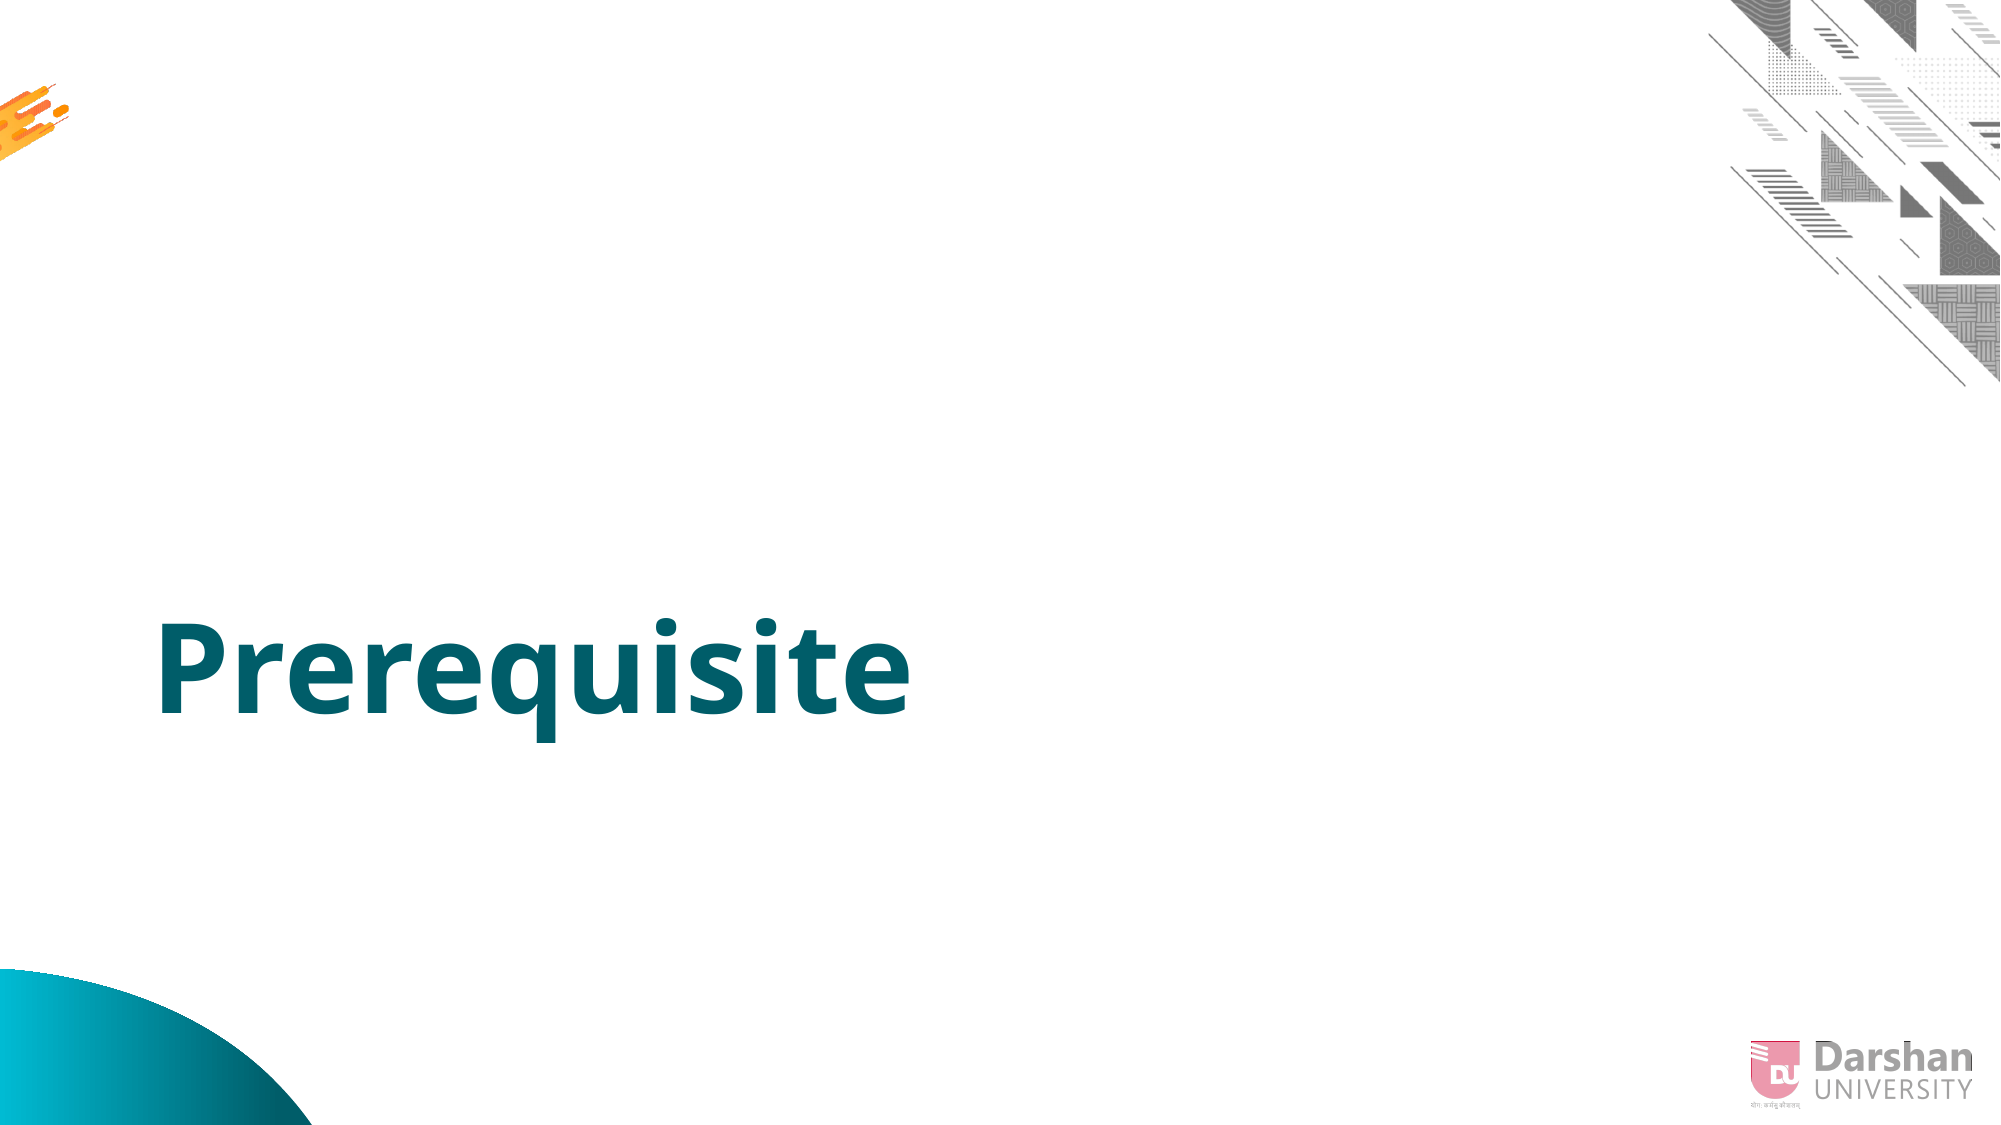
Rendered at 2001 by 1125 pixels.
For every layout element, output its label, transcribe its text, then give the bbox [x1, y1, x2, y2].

picture [0, 65, 90, 193]
table_cell [1751, 1041, 1972, 1109]
title Prerequisite [136, 280, 1862, 749]
